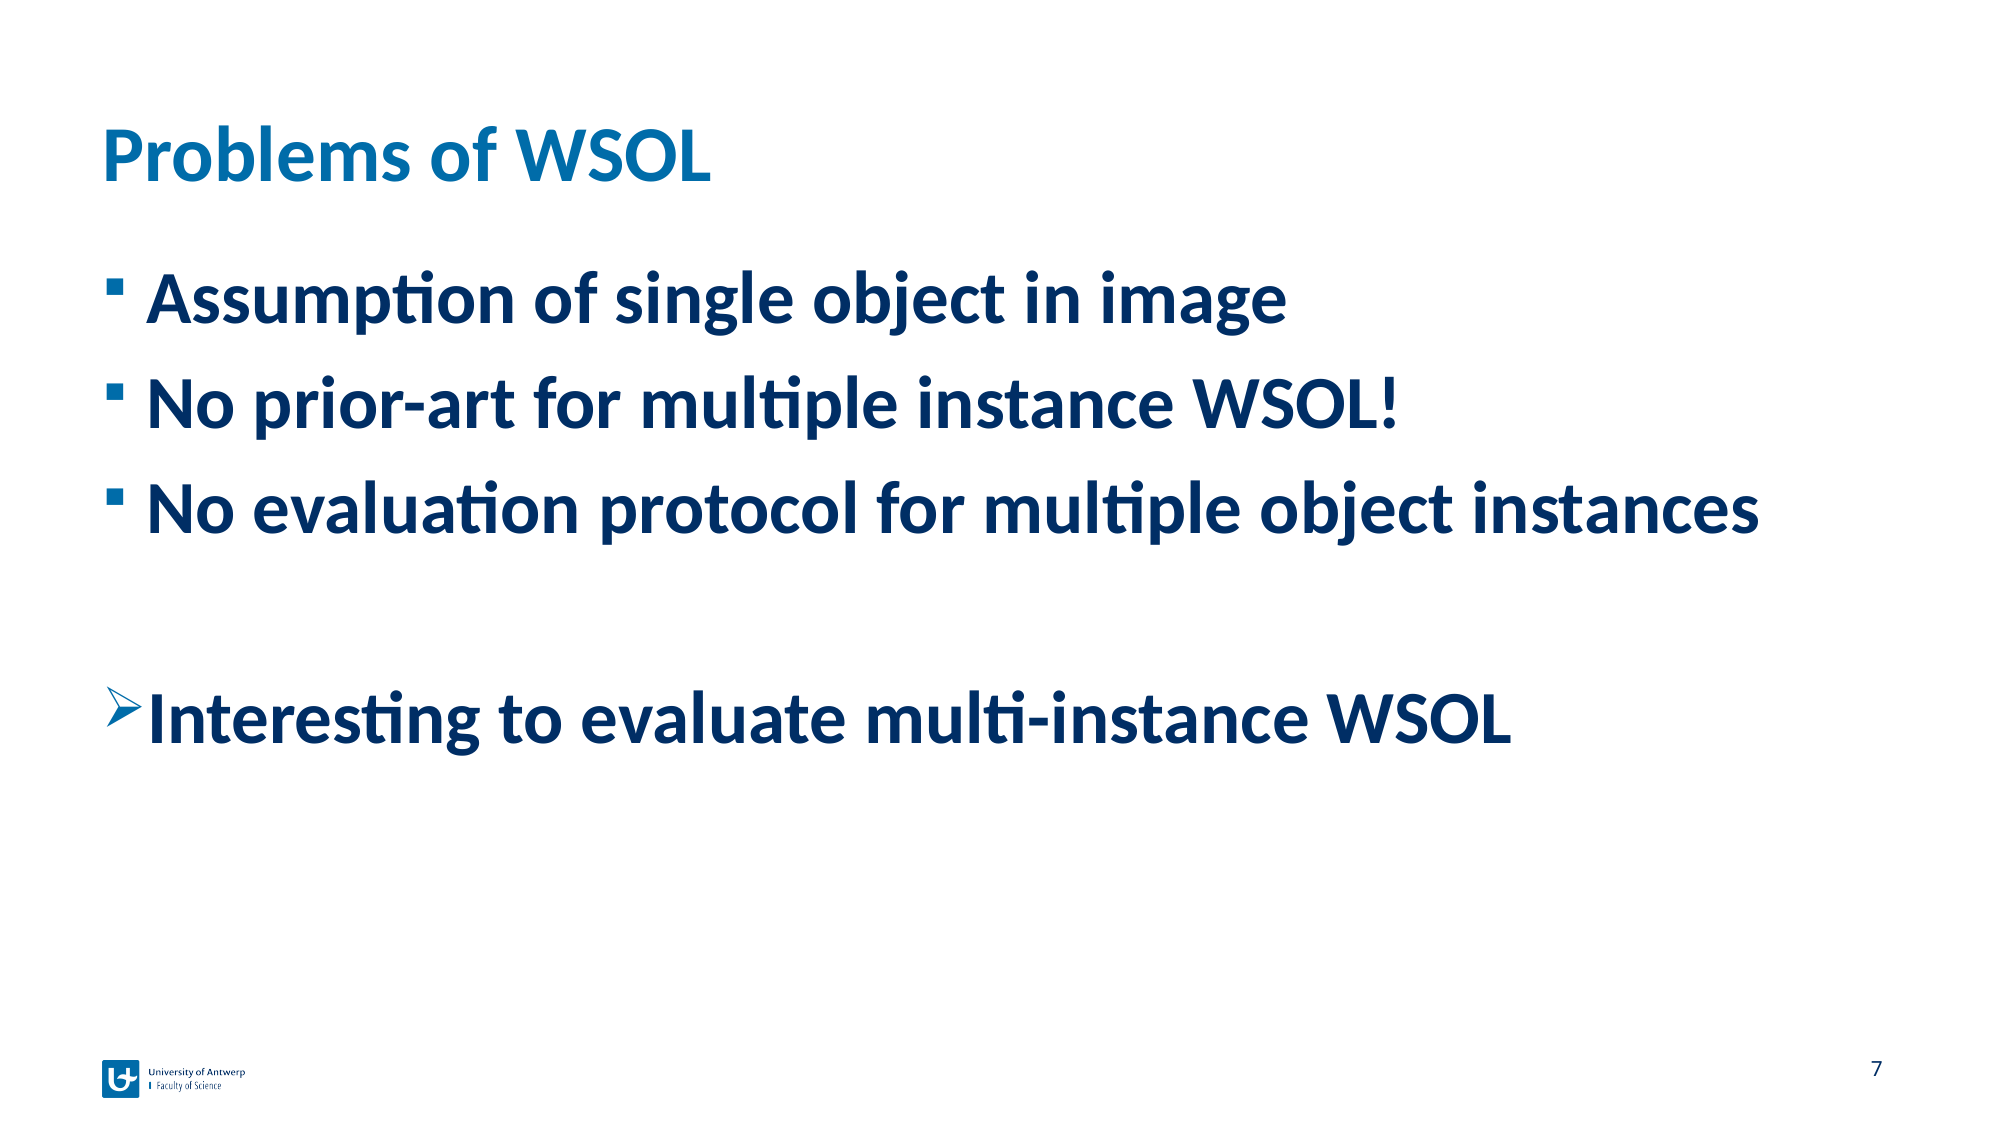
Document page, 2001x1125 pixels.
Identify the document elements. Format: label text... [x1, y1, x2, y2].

title Problems of WSOL [102, 101, 1898, 232]
picture [102, 1060, 245, 1098]
list Assumption of single object in image No prior-art for multiple instance WSOL! No evaluation protocol for multiple object instances Interesting to evaluate multi-instance WSOL [102, 248, 1898, 1024]
slide_number 7 [1463, 1039, 1898, 1100]
